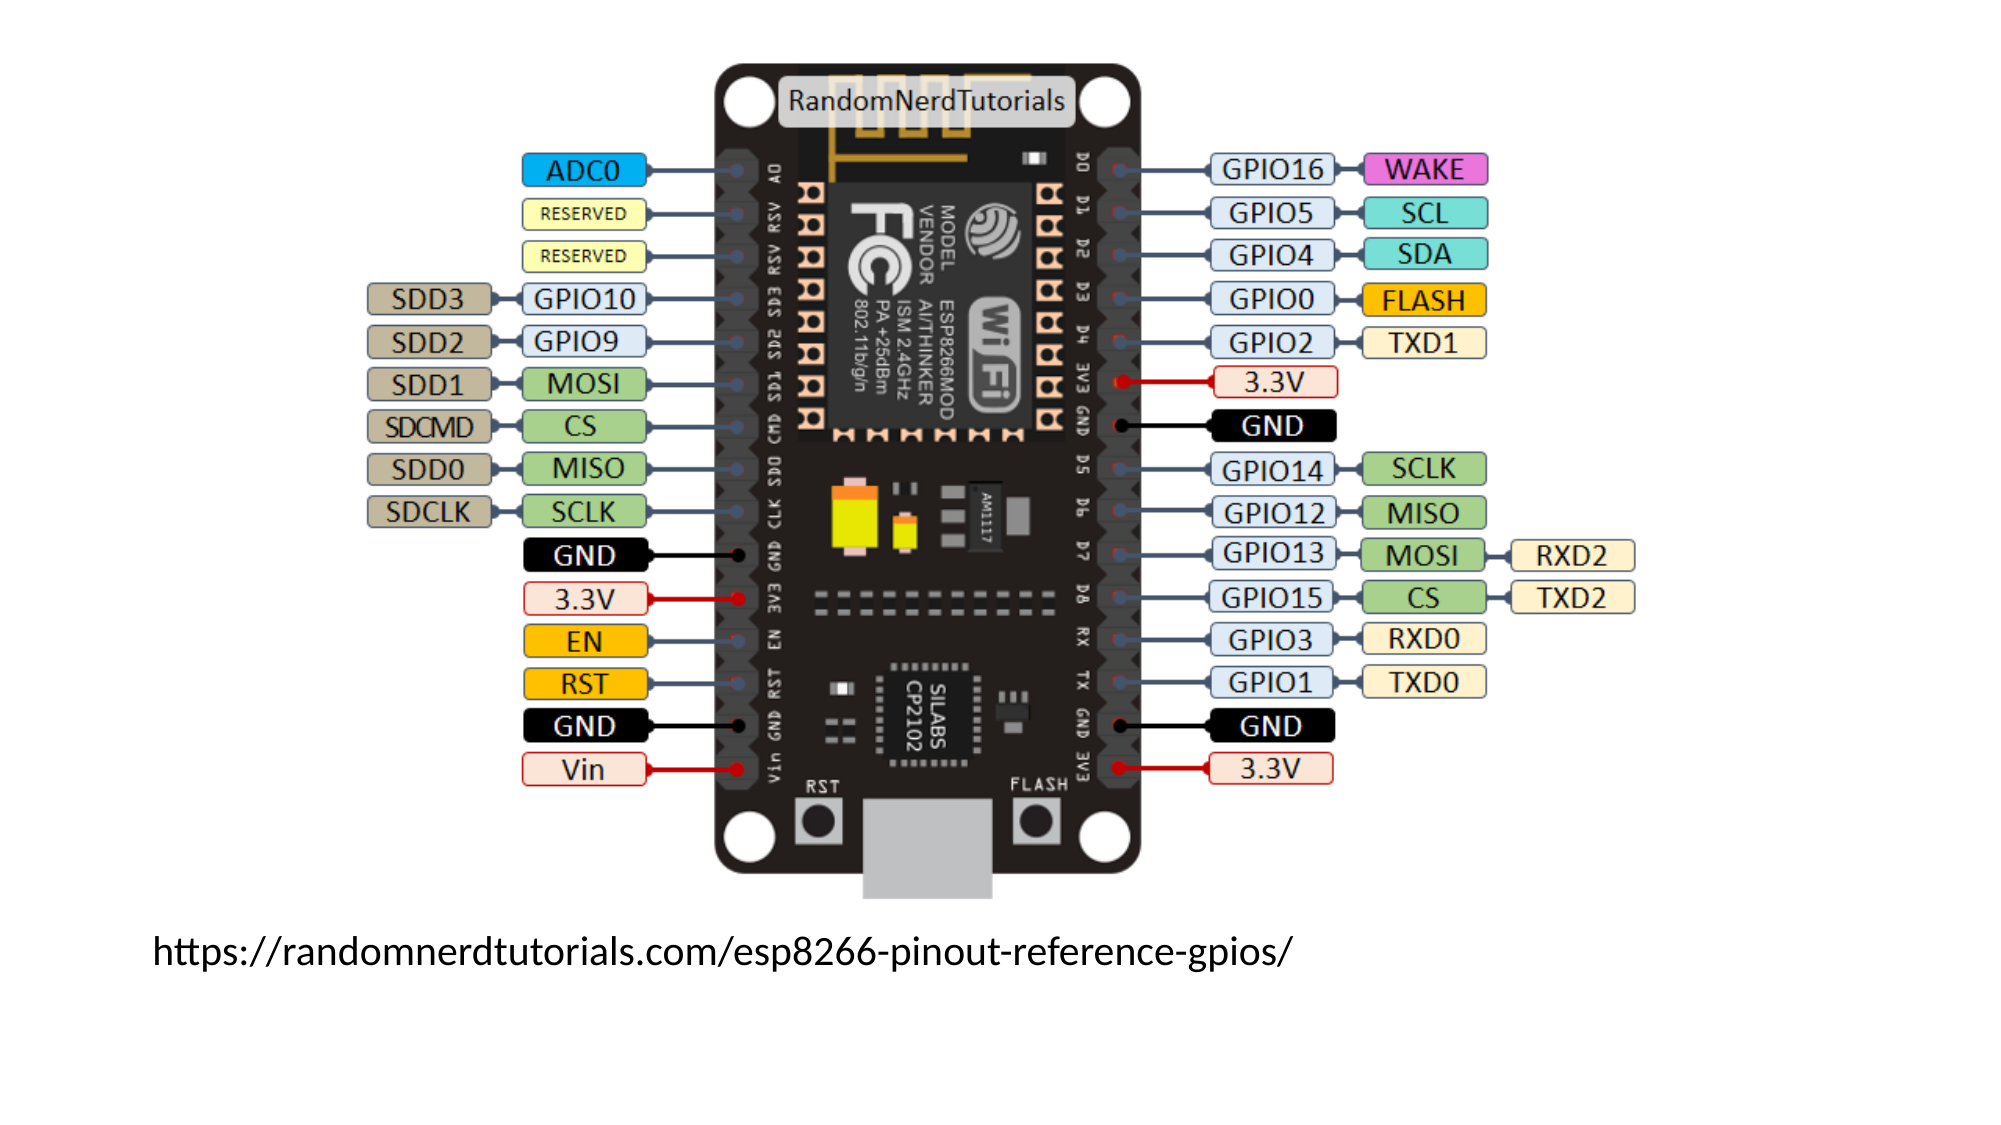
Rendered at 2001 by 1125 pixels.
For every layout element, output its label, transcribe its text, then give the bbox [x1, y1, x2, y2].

picture [361, 59, 1639, 907]
list https://randomnerdtutorials.com/esp8266-pinout-reference-gpios/ [137, 921, 1863, 1039]
